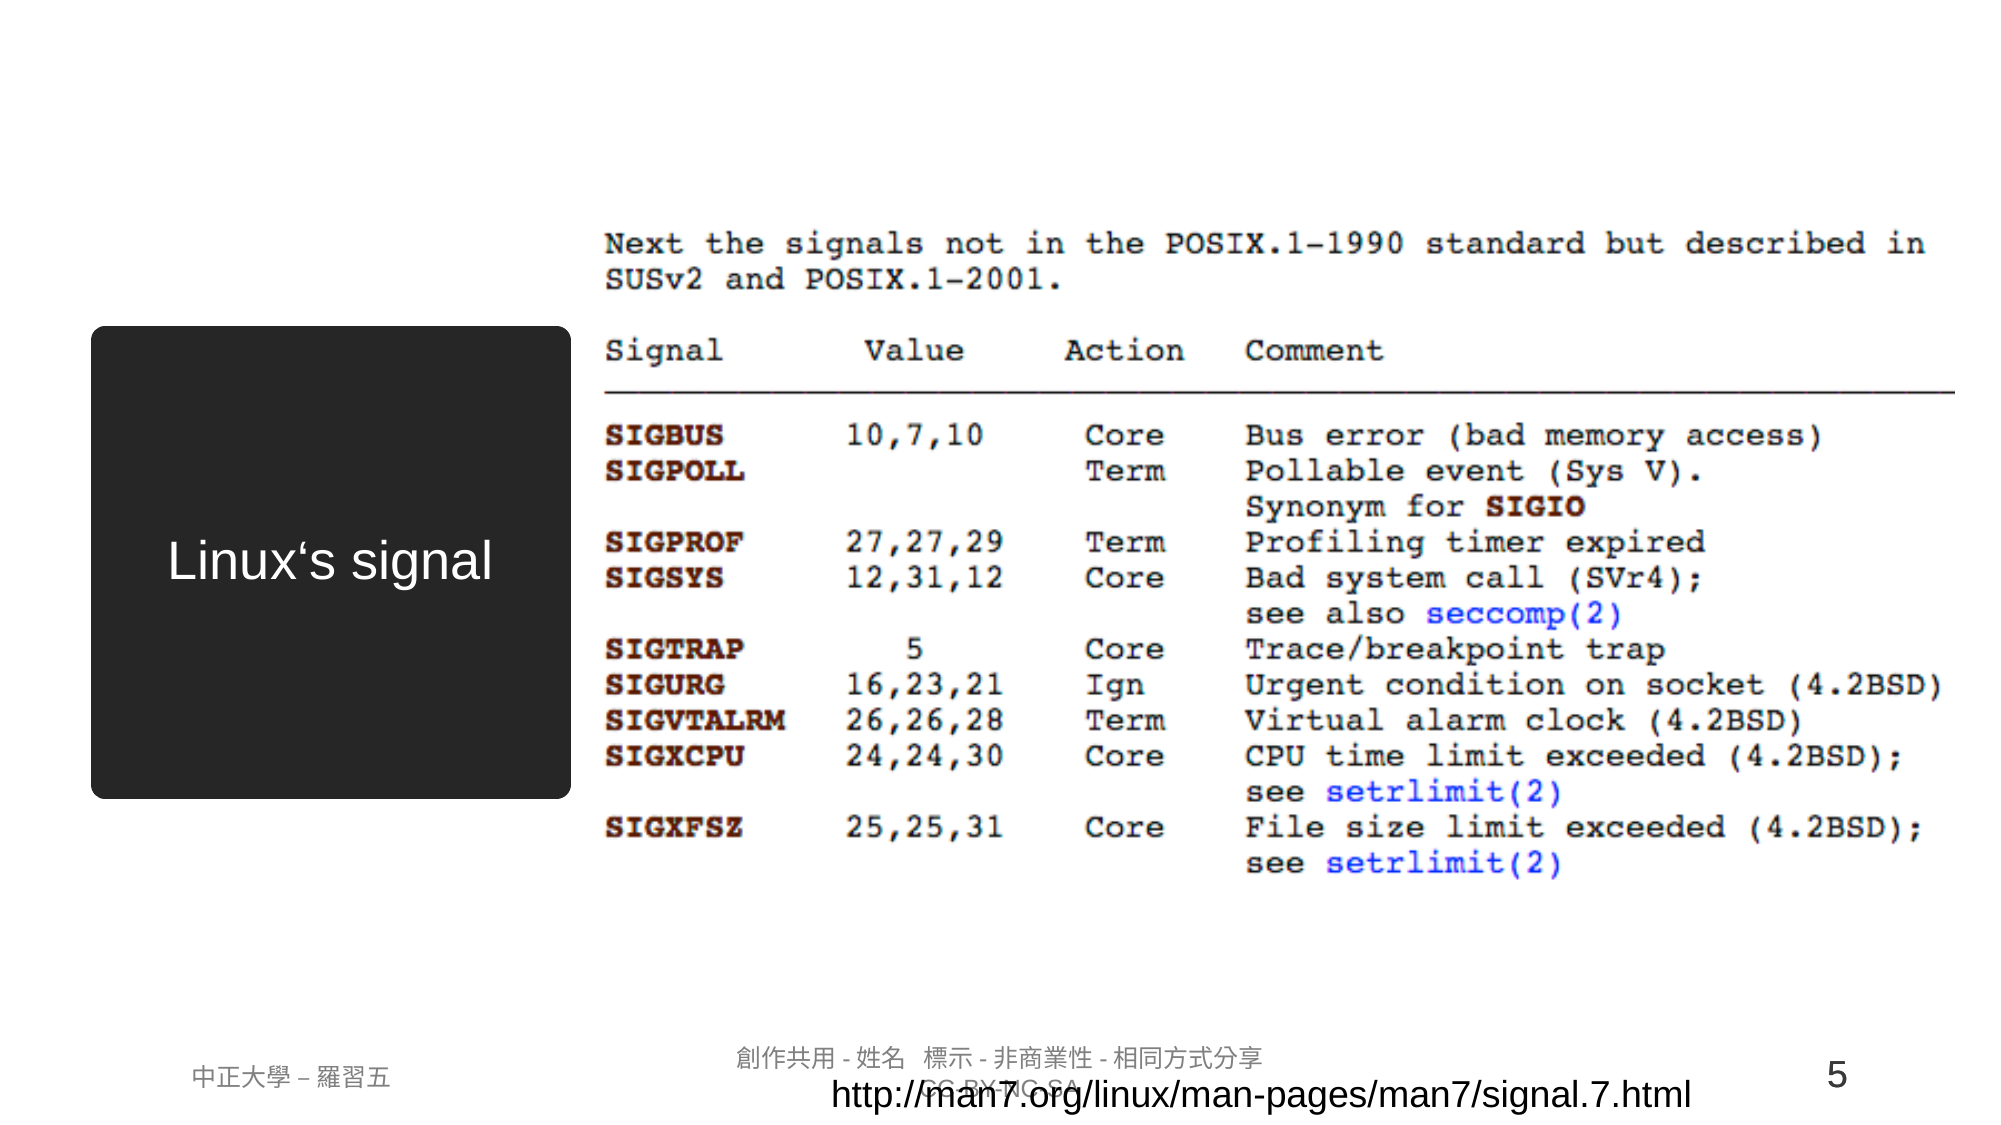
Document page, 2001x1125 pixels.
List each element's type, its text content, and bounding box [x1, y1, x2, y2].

title Linux‘s signal [105, 340, 557, 785]
text_box http://man7.org/linux/man-pages/man7/signal.7.html [816, 1062, 1708, 1123]
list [594, 225, 1955, 900]
